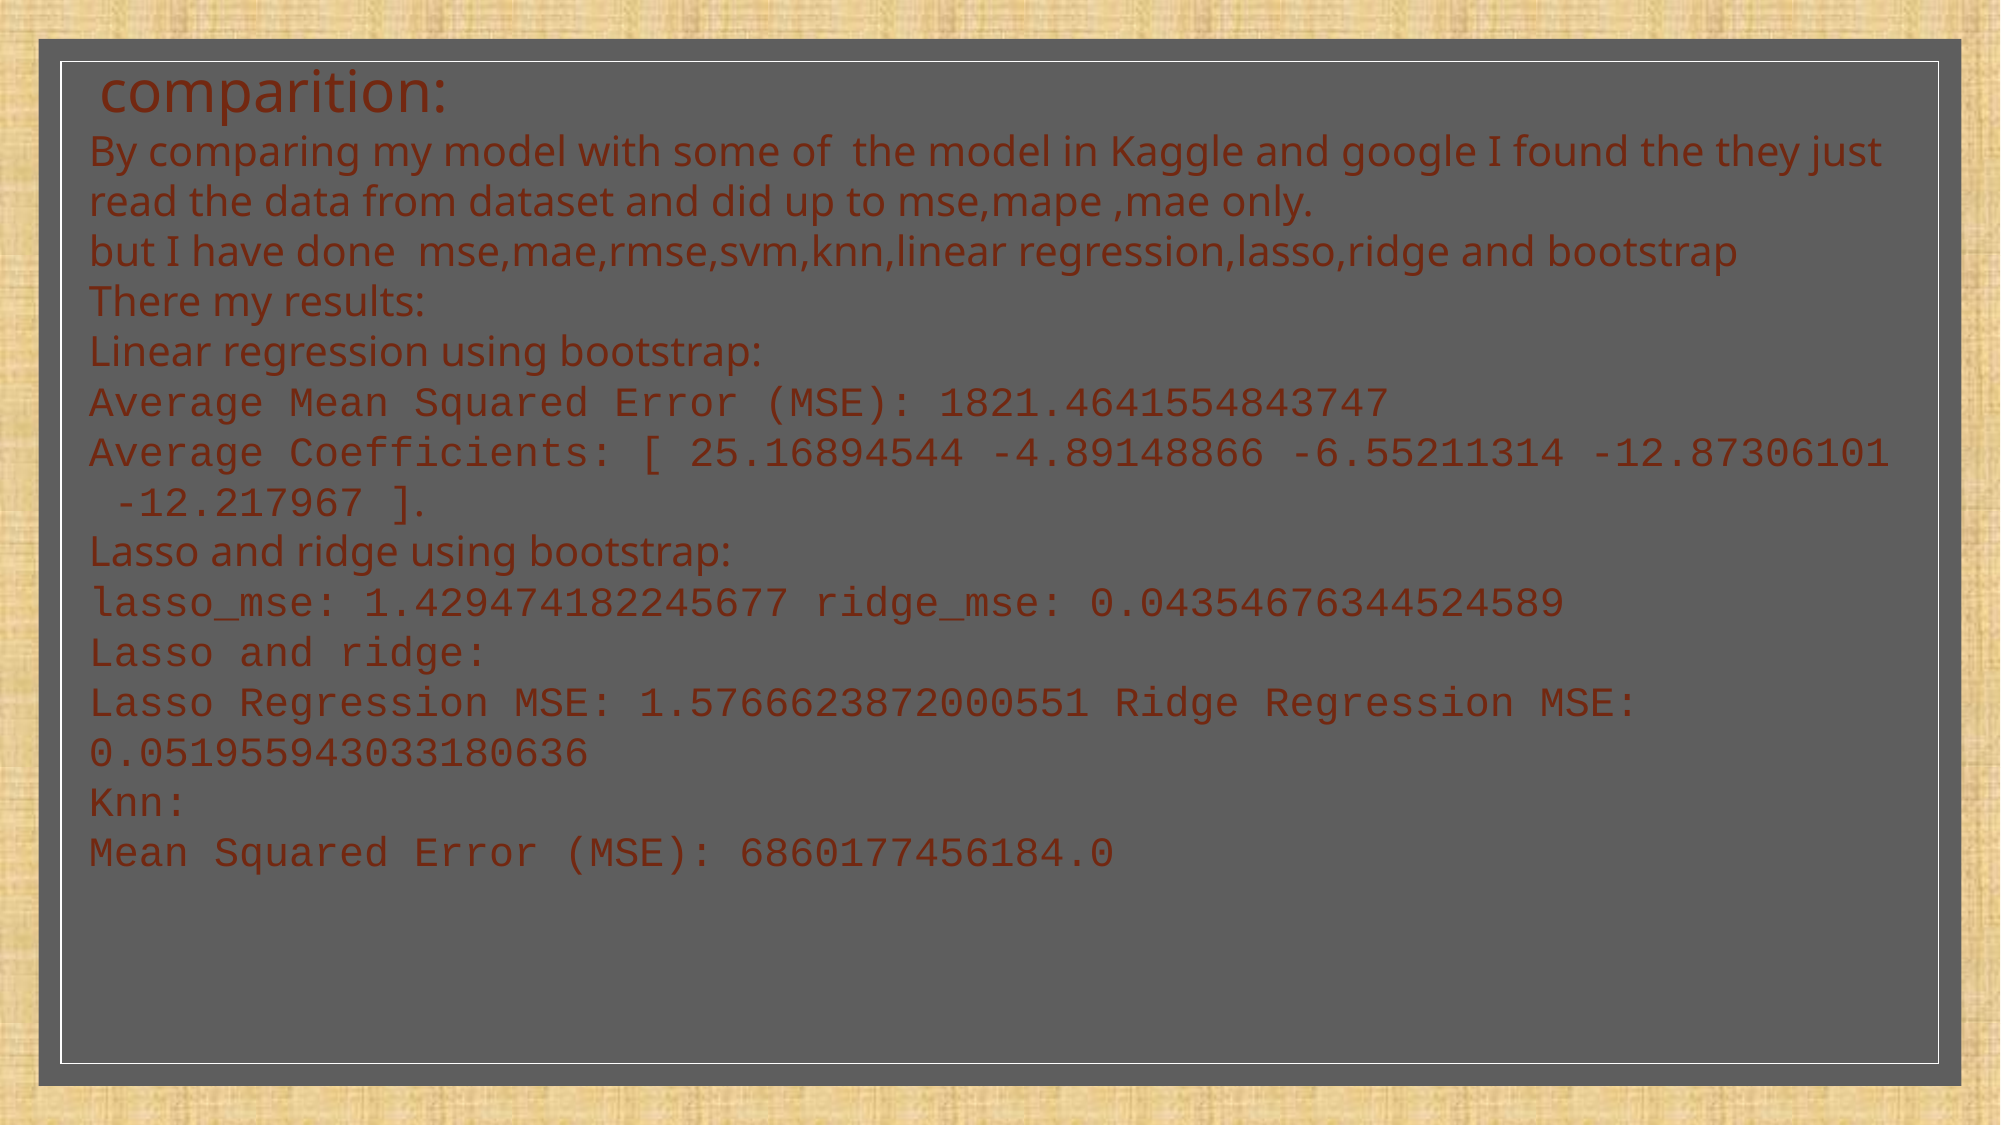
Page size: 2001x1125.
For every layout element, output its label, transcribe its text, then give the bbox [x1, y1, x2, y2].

picture [0, 0, 2001, 1125]
text_box comparition: By comparing my model with some of the model in Kaggle and google I found the they just read the data from dataset and did up to mse,mape ,mae only. but I have done mse,mae,rmse,svm,knn,linear regression,lasso,ridge and bootstrap There my results: Linear regression using bootstrap: Average Mean Squared Error (MSE): 1821.4641554843747 Average Coefficients: [ 25.16894544 -4.89148866 -6.55211314 -12.87306101 -12.217967 ]. Lasso and ridge using bootstrap: lasso_mse: 1.429474182245677 ridge_mse: 0.04354676344524589 Lasso and ridge: Lasso Regression MSE: 1.5766623872000551 Ridge Regression MSE: 0.051955943033180636 Knn: Mean Squared Error (MSE): 6860177456184.0 [74, 47, 1965, 928]
